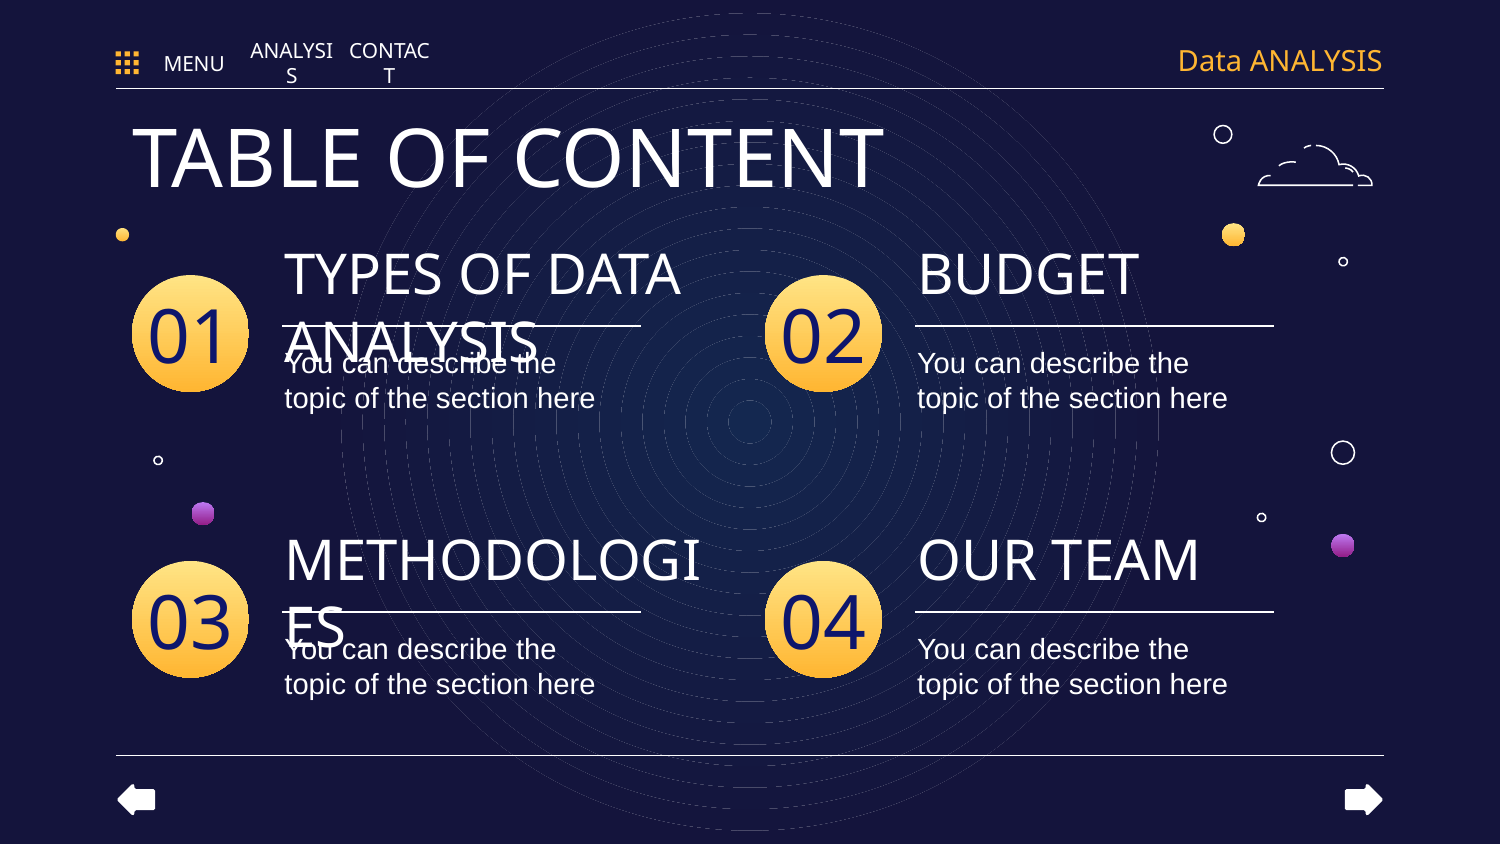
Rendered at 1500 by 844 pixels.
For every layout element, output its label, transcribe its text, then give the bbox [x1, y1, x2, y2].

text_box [1258, 145, 1373, 186]
text_box [140, 275, 242, 304]
text_box [117, 784, 156, 816]
subtitle You can describe the topic of the section here [902, 615, 1268, 708]
subtitle You can describe the topic of the section here [902, 329, 1268, 422]
text_box [772, 648, 875, 678]
text_box [772, 362, 875, 392]
text_box ANALYSIS [248, 45, 335, 81]
title 01 [132, 304, 249, 362]
title OUR TEAM [902, 509, 1367, 582]
subtitle You can describe the topic of the section here [269, 615, 636, 708]
subtitle You can describe the topic of the section here [269, 329, 636, 422]
text_box [772, 560, 875, 590]
text_box [1222, 223, 1246, 247]
title 02 [765, 304, 882, 362]
text_box CONTACT [346, 45, 433, 81]
title METHODOLOGIES [269, 509, 725, 582]
text_box [139, 362, 242, 392]
text_box [1331, 533, 1355, 557]
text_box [115, 50, 139, 75]
title BUDGET [902, 223, 1367, 296]
title 04 [765, 590, 882, 648]
title TABLE OF CONTENT [117, 90, 1383, 191]
text_box [115, 228, 130, 242]
title TYPES OF DATA ANALYSIS [269, 223, 725, 296]
text_box [1344, 784, 1383, 816]
text_box [139, 648, 242, 678]
text_box [139, 560, 242, 590]
title 03 [132, 590, 249, 648]
text_box [772, 275, 874, 304]
text_box Data ANALYSIS [1158, 34, 1383, 85]
text_box [191, 502, 215, 526]
text_box [109, 45, 145, 81]
text_box MENU [151, 45, 237, 81]
